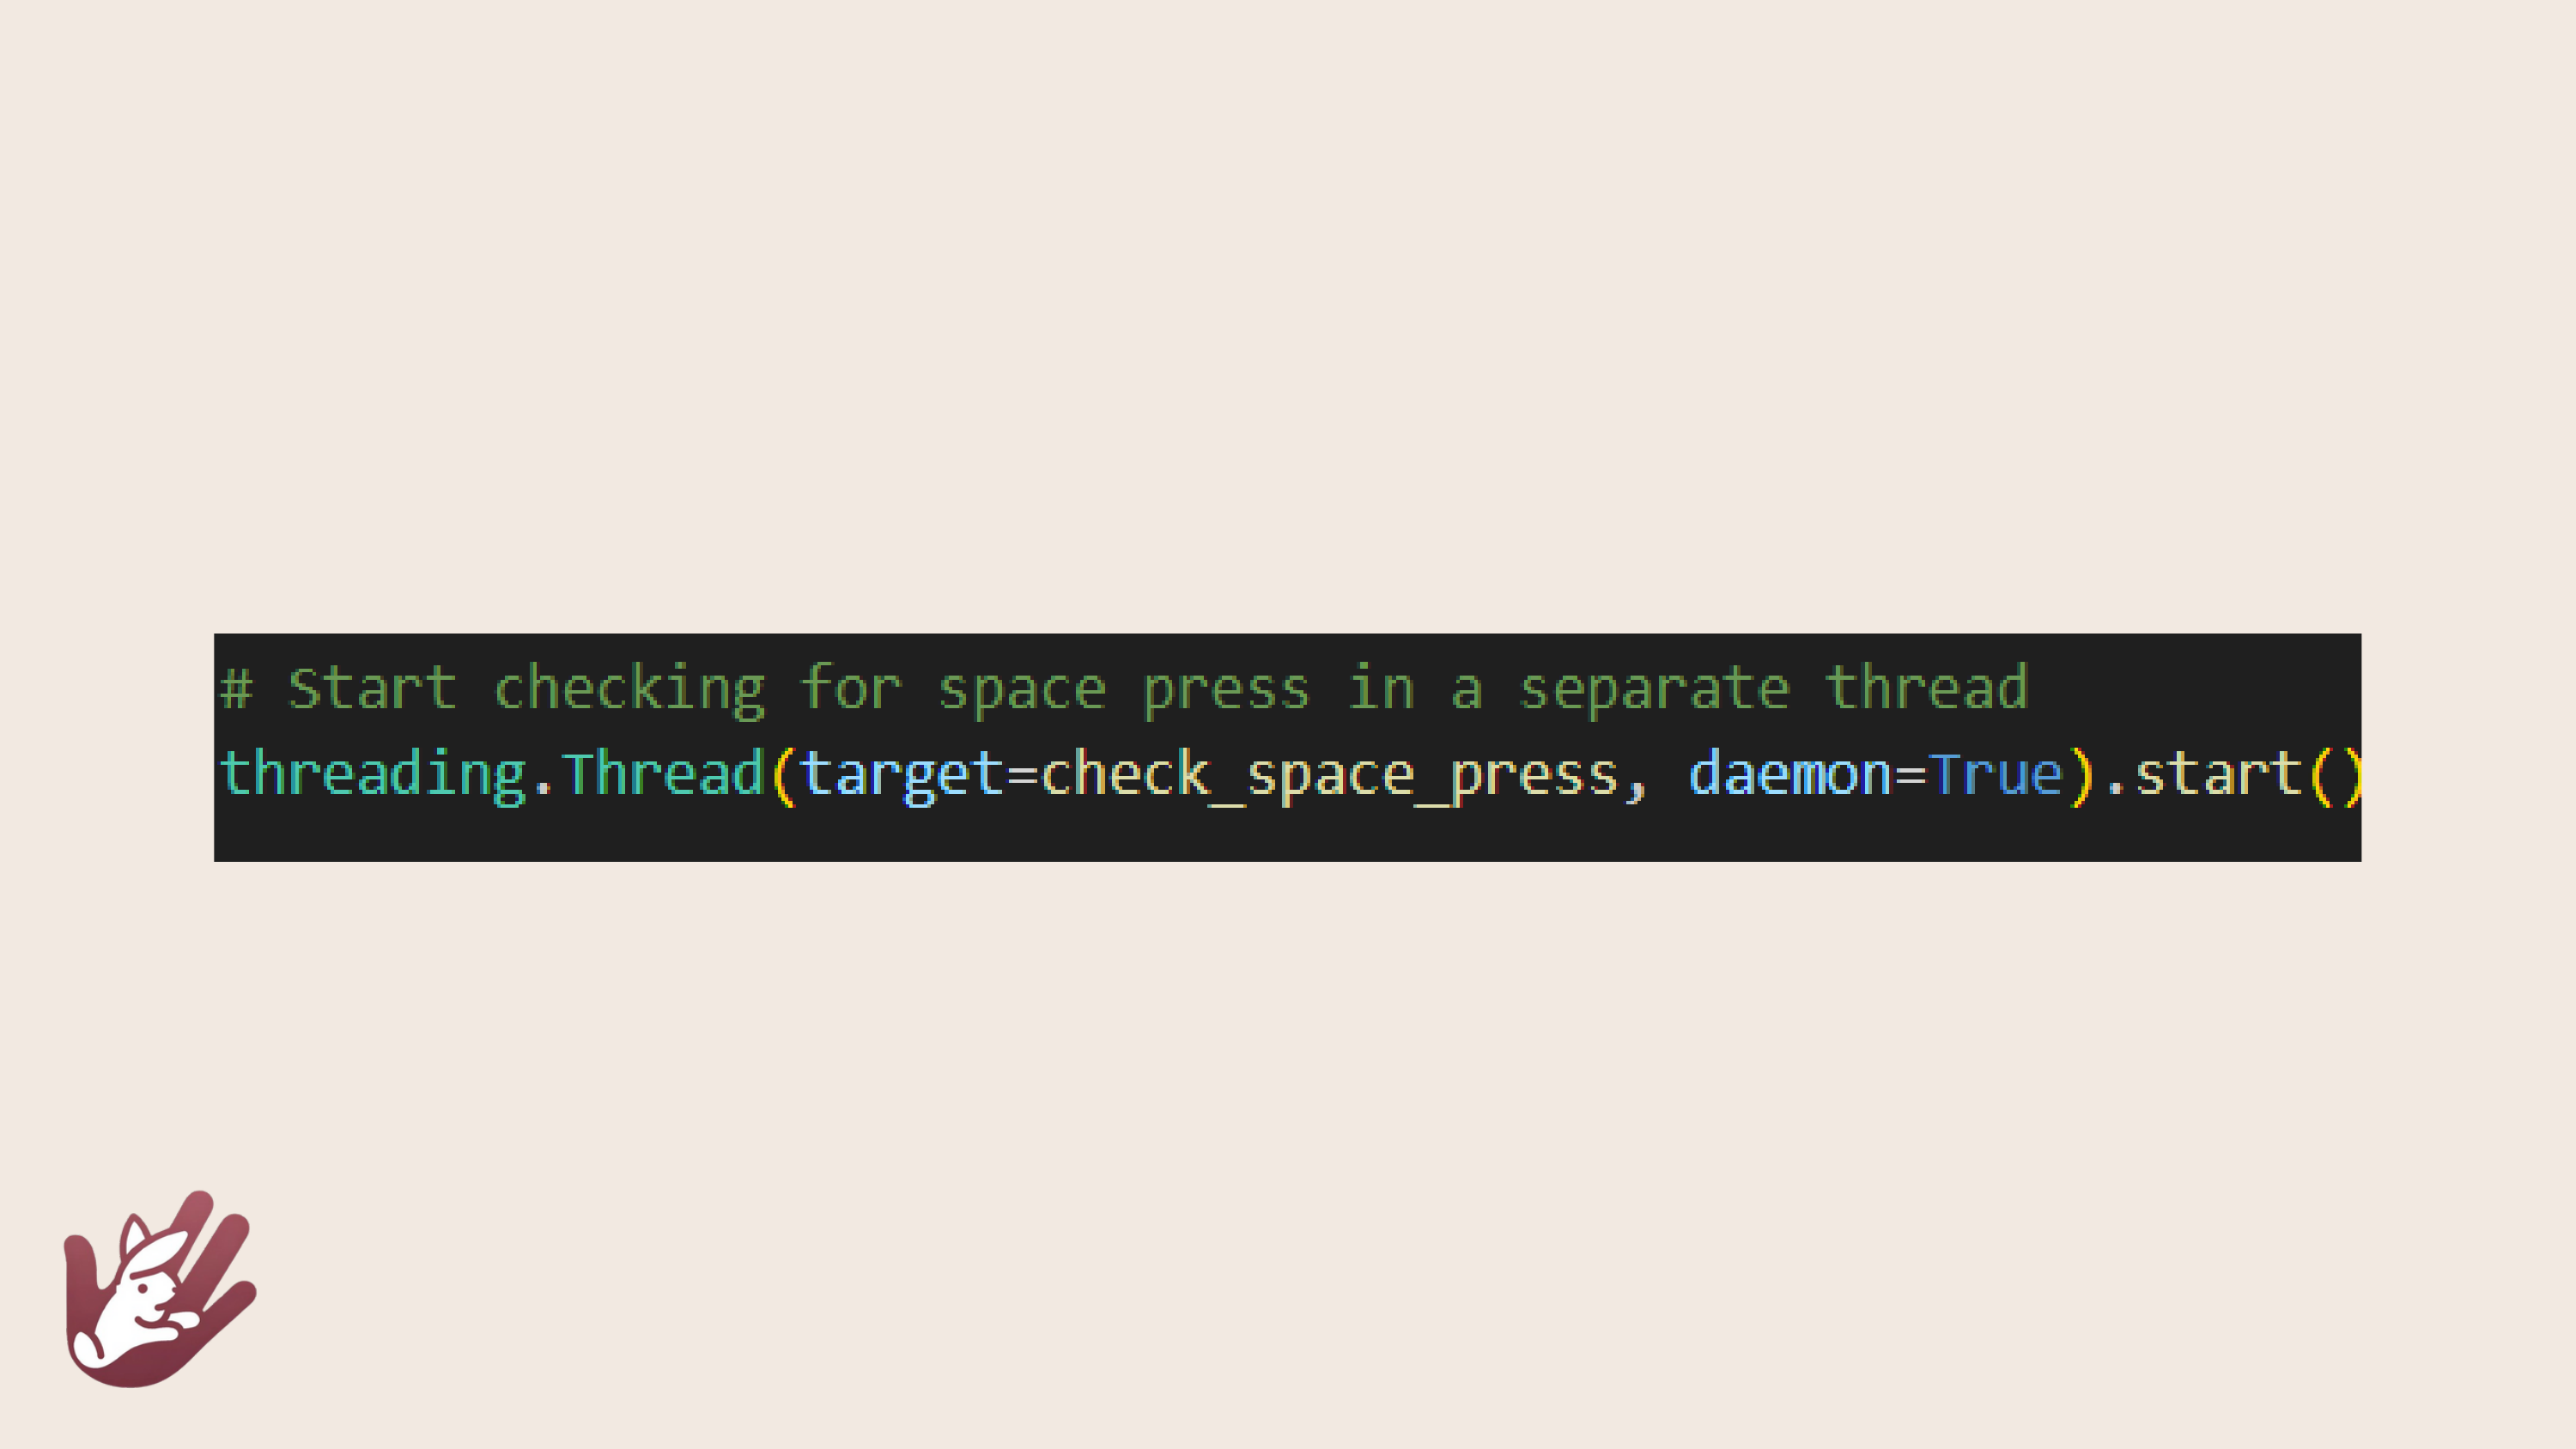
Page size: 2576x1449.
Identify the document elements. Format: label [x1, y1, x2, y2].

text_box [0, 1155, 297, 1449]
text_box [214, 634, 2362, 862]
